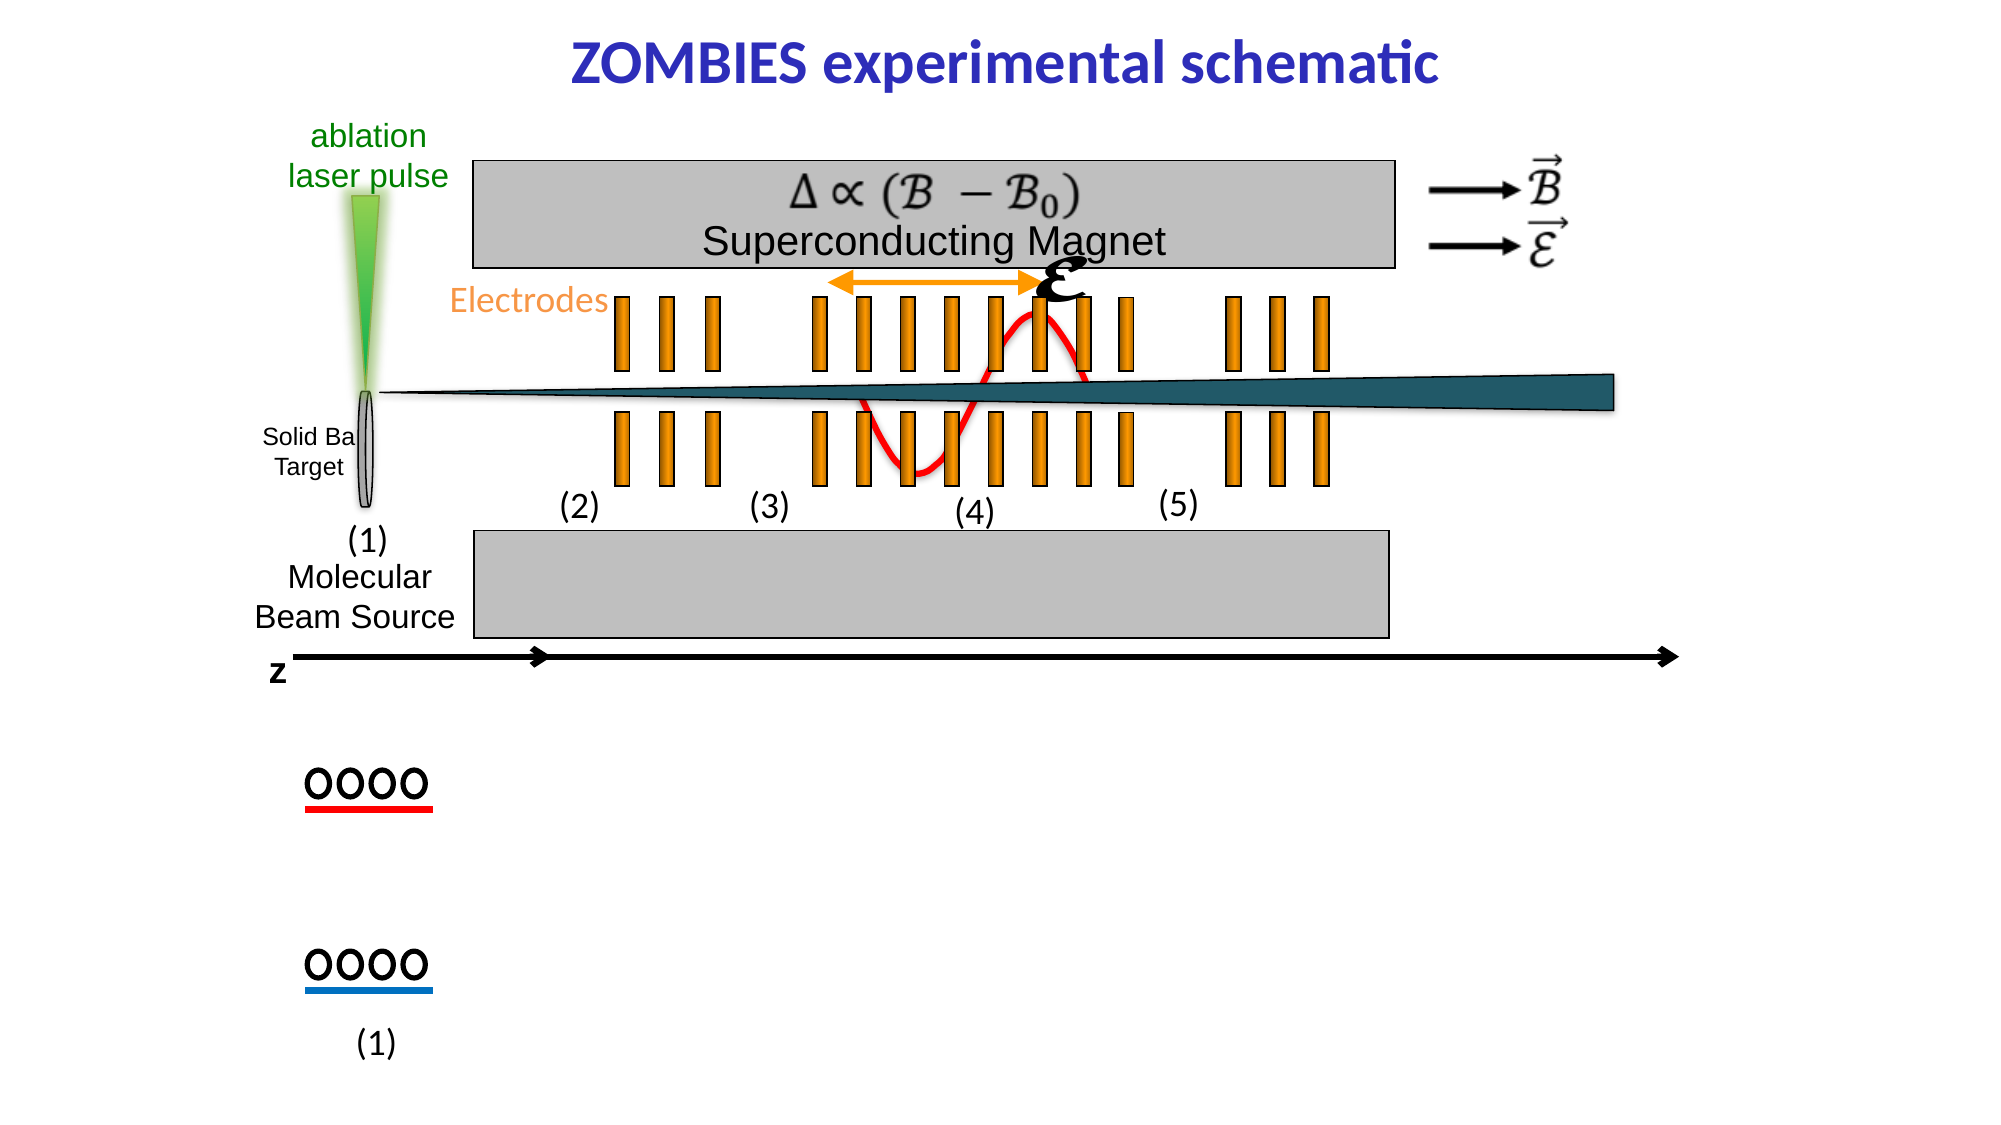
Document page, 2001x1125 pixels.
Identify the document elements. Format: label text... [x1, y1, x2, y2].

text_box (1) [346, 514, 418, 547]
text_box [358, 405, 368, 412]
text_box [1334, 373, 1615, 412]
text_box (4) [954, 495, 1025, 573]
text_box [351, 195, 380, 392]
text_box (1) [355, 1018, 427, 1104]
text_box Molecular Beam Source [237, 547, 474, 643]
text_box [358, 488, 373, 508]
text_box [304, 950, 433, 991]
text_box (2) [558, 481, 630, 567]
text_box ablation laser pulse [280, 114, 458, 190]
text_box (5) [1158, 495, 1229, 586]
text_box z [253, 643, 313, 698]
text_box [473, 530, 1390, 639]
text_box Solid Ba Target [241, 412, 377, 488]
text_box [827, 272, 1041, 293]
picture [784, 168, 1090, 224]
text_box Superconducting Magnet [473, 160, 1396, 268]
title ZOMBIES experimental schematic [368, 8, 1644, 110]
picture [1418, 140, 1583, 287]
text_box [614, 296, 1330, 487]
text_box (3) [748, 495, 820, 567]
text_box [304, 769, 433, 810]
text_box [379, 388, 609, 397]
text_box Electrodes [428, 274, 630, 320]
